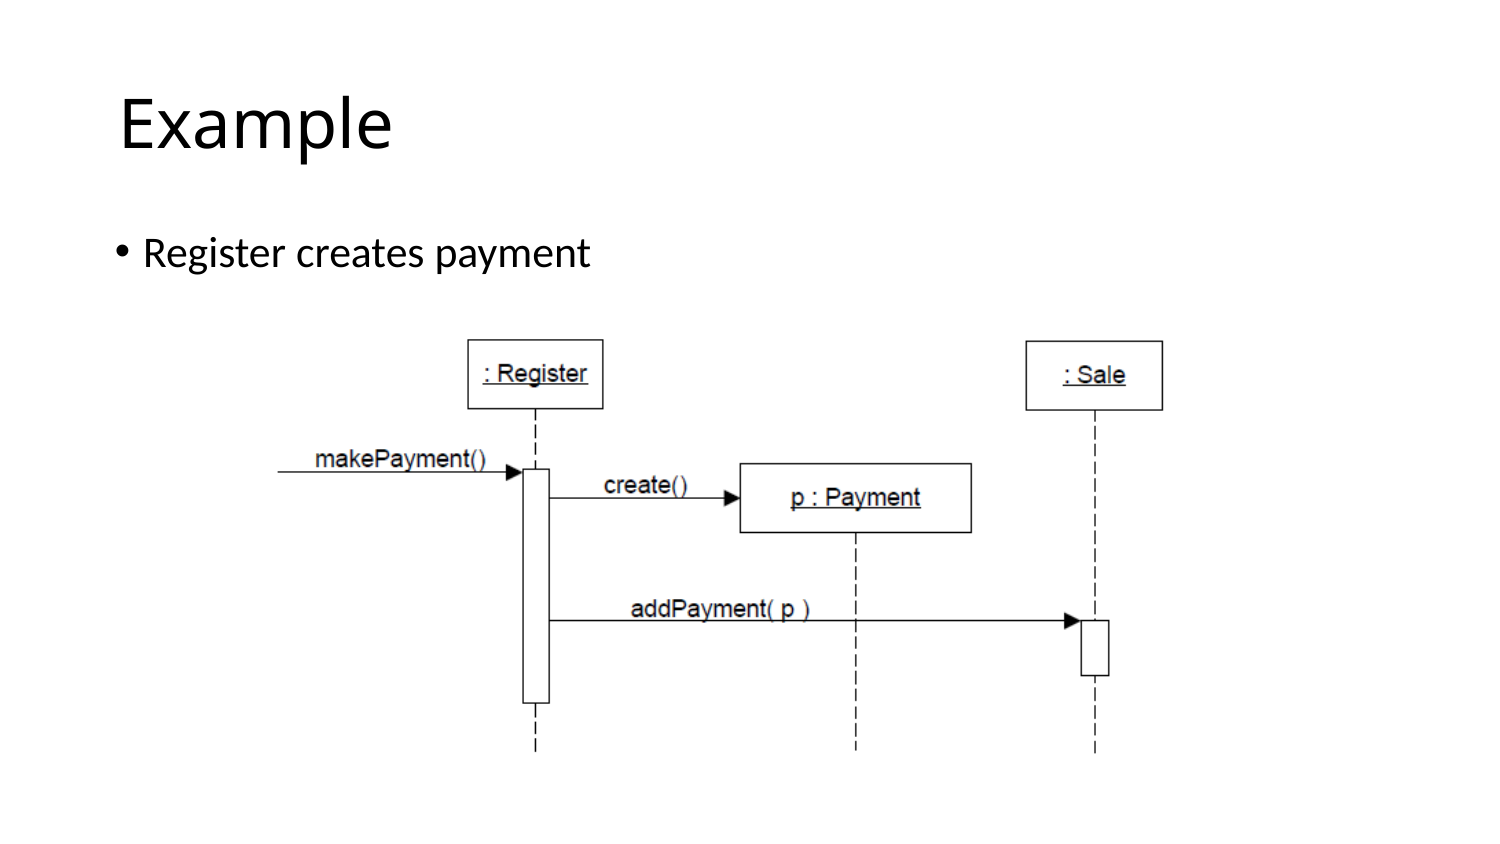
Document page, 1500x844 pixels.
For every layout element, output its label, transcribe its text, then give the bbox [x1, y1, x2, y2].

title Example [103, 44, 1397, 208]
picture [194, 327, 1210, 770]
list Register creates payment [99, 221, 1438, 760]
